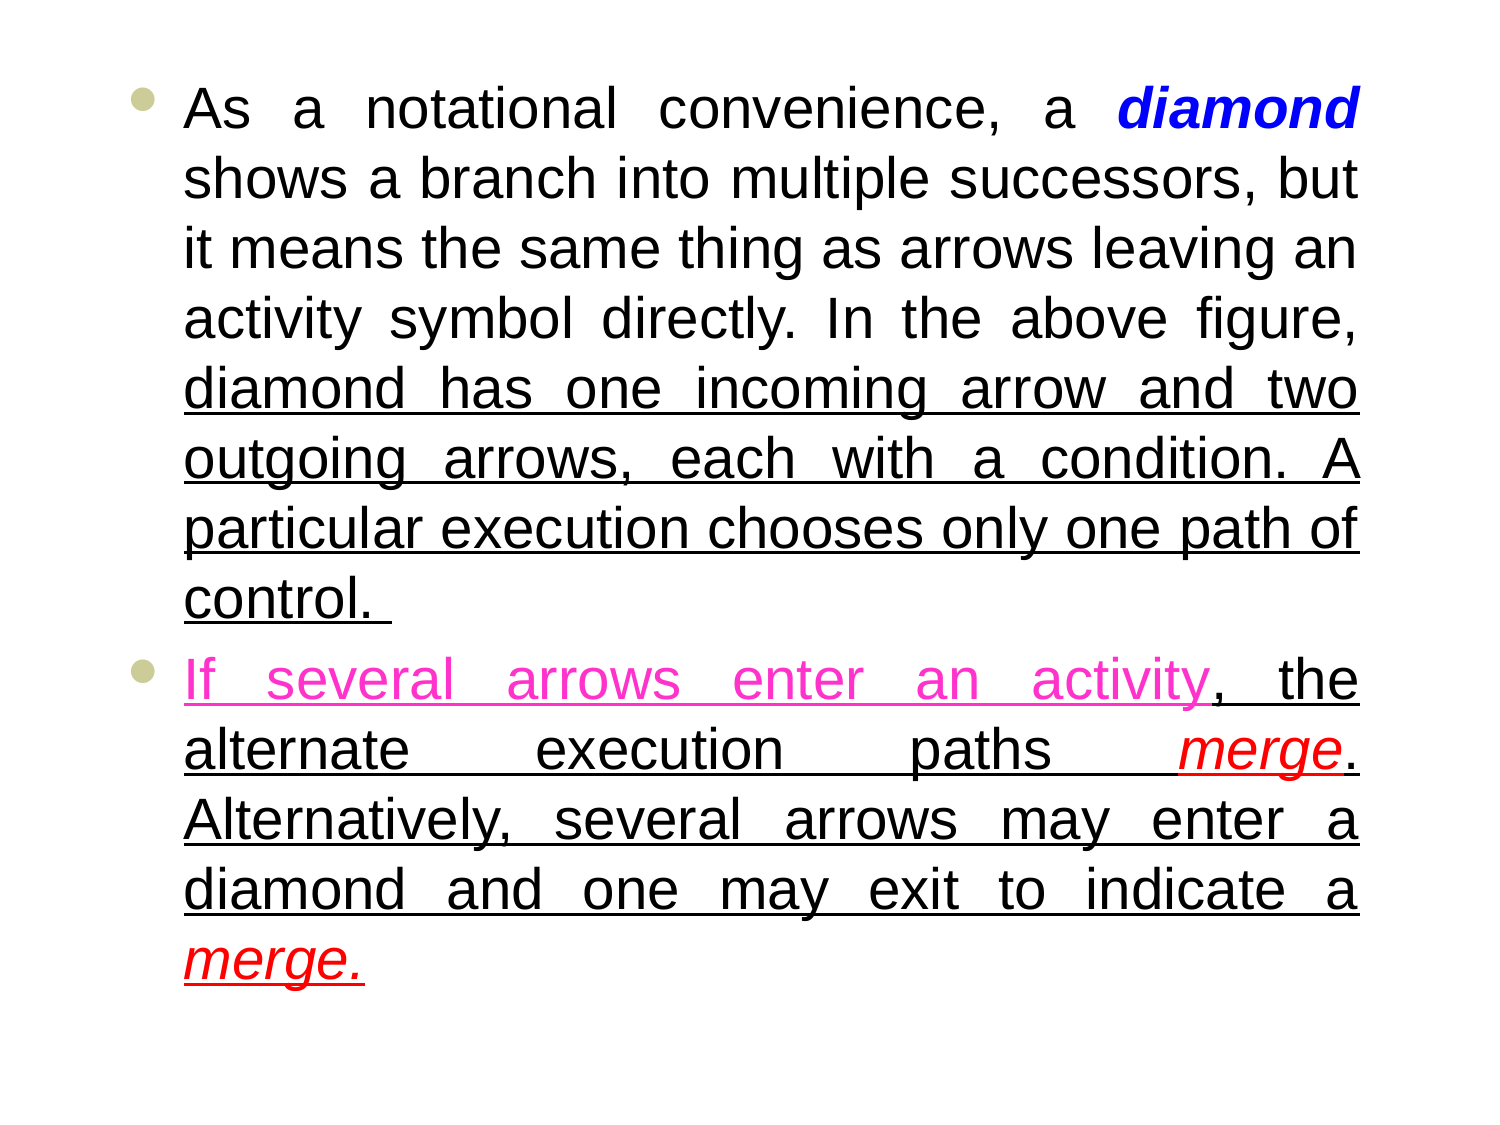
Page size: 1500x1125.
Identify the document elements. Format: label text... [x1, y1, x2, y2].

list As a notational convenience, a diamond shows a branch into multiple successors, but it means the same thing as arrows leaving an activity symbol directly. In the above figure, diamond has one incoming arrow and two outgoing arrows, each with a condition. A particular execution chooses only one path of control. If several arrows enter an activity, the alternate execution paths merge. Alternatively, several arrows may enter a diamond and one may exit to indicate a merge. [112, 62, 1375, 1025]
